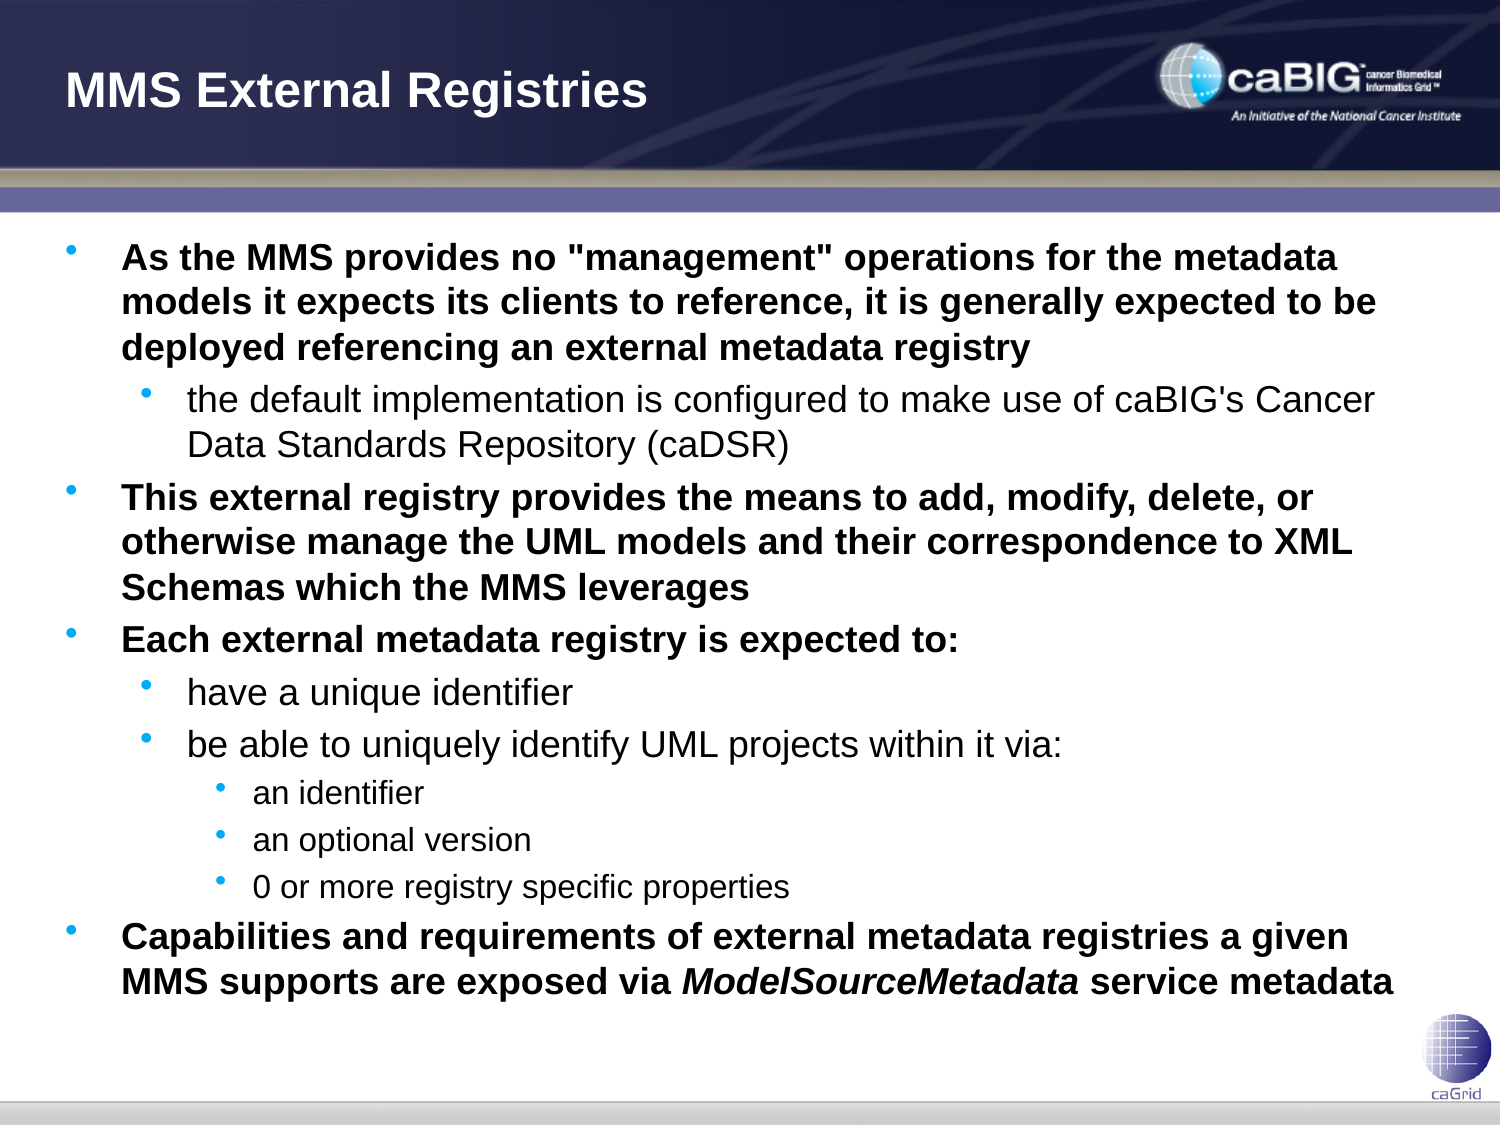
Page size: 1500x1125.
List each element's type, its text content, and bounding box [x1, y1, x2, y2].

title MMS External Registries [49, 0, 1176, 176]
list As the MMS provides no "management" operations for the metadata models it expects its clients to reference, it is generally expected to be deployed referencing an external metadata registry the default implementation is configured to make use of caBIG's Cancer Data Standards Repository (caDSR) This external registry provides the means to add, modify, delete, or otherwise manage the UML models and their correspondence to XML Schemas which the MMS leverages Each external metadata registry is expected to: have a unique identifier be able to uniquely identify UML projects within it via: an identifier an optional version 0 or more registry specific properties Capabilities and requirements of external metadata registries a given MMS supports are exposed via ModelSourceMetadata service metadata [49, 224, 1438, 1038]
picture [0, 213, 1500, 1125]
picture [0, 0, 1500, 187]
